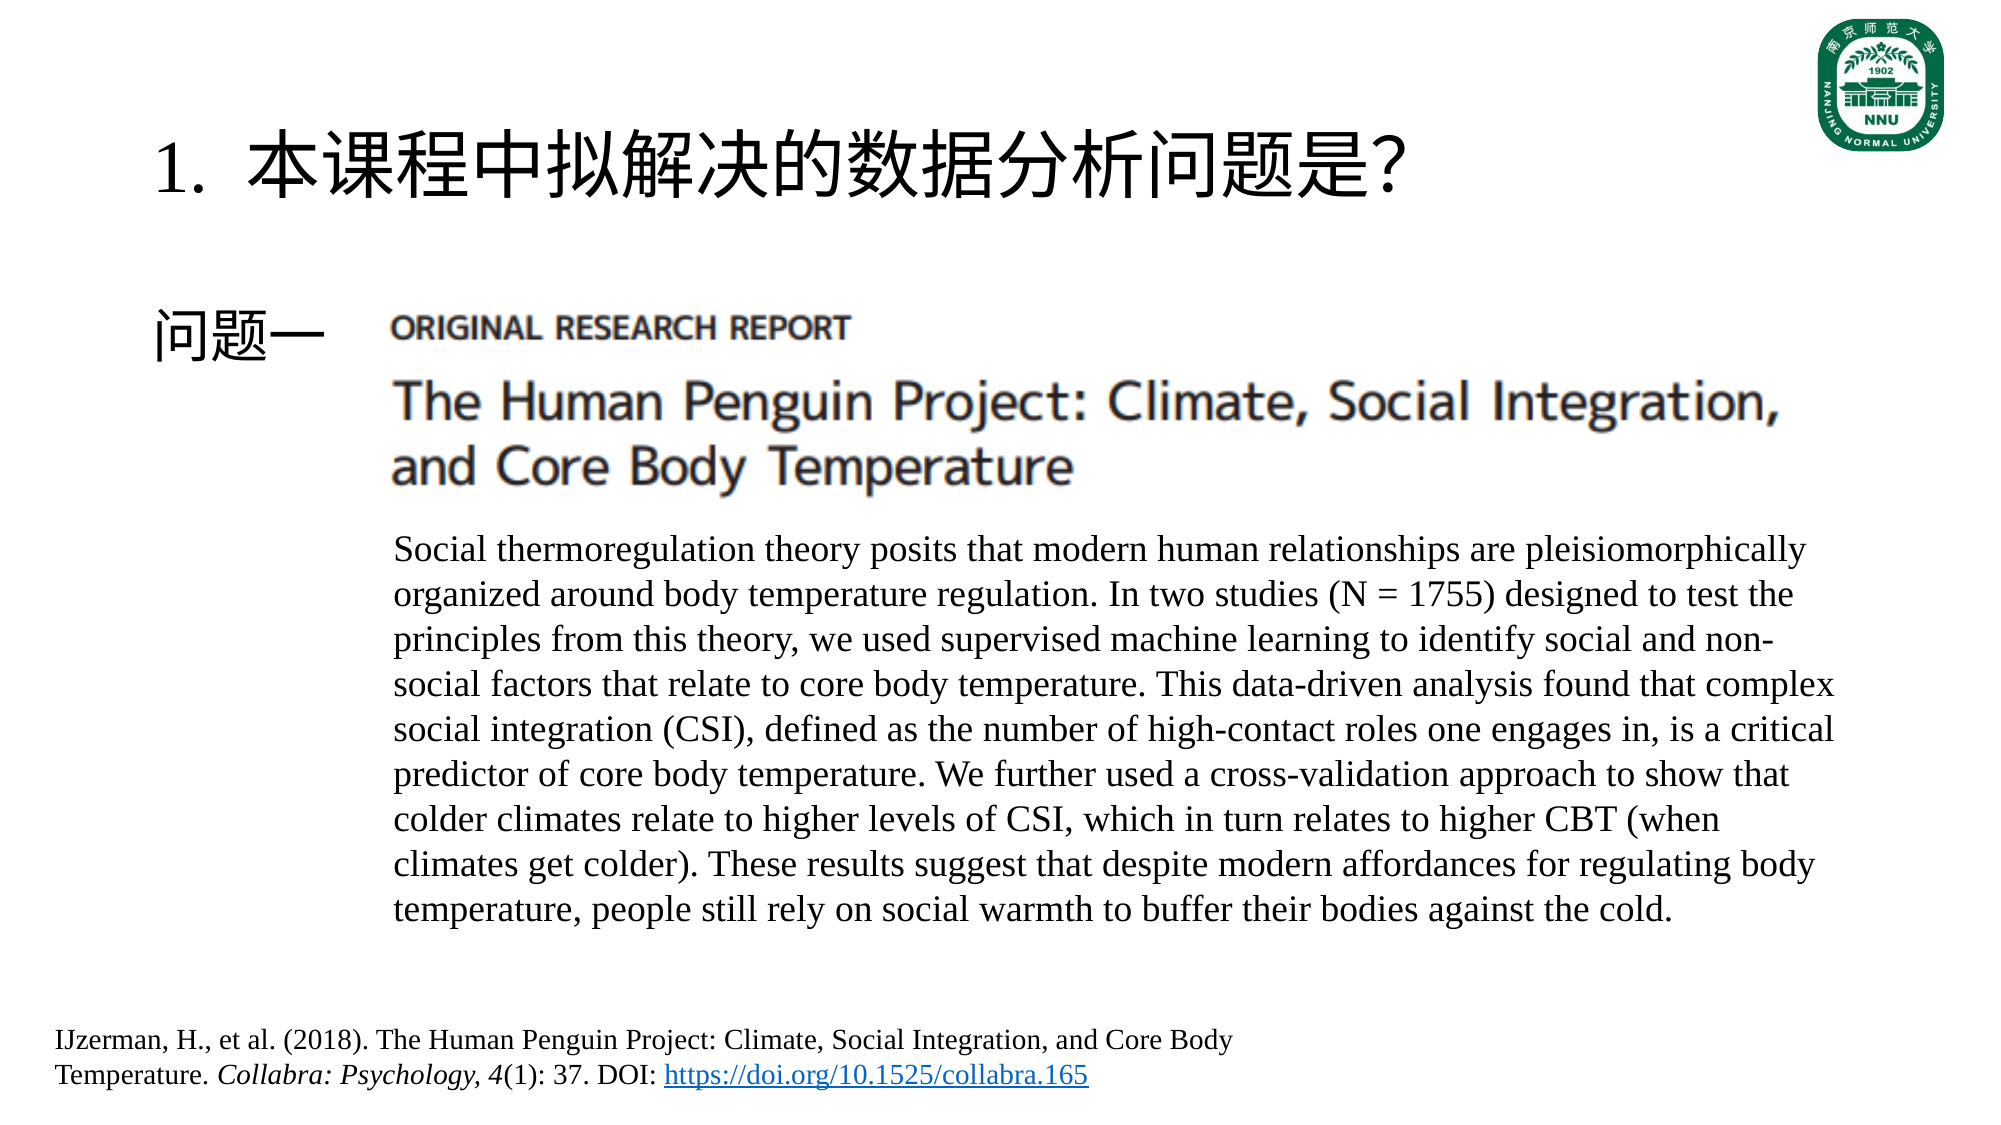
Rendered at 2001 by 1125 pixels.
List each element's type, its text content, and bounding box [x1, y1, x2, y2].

picture [1817, 18, 1944, 152]
title 1. 本课程中拟解决的数据分析问题是？ [137, 59, 1863, 278]
text_box IJzerman, H., et al. (2018). The Human Penguin Project: Climate, Social Integration, and Core Body Temperature. Collabra: Psychology, 4(1): 37. DOI: https://doi.org/10.1525/collabra.165 [39, 1013, 1256, 1098]
list 问题一 [137, 299, 1863, 1014]
picture [378, 299, 1816, 516]
text_box Social thermoregulation theory posits that modern human relationships are pleisiomorphically organized around body temperature regulation. In two studies (N = 1755) designed to test the principles from this theory, we used supervised machine learning to identify social and non-social factors that relate to core body temperature. This data-driven analysis found that complex social integration (CSI), defined as the number of high-contact roles one engages in, is a critical predictor of core body temperature. We further used a cross-validation approach to show that colder climates relate to higher levels of CSI, which in turn relates to higher CBT (when climates get colder). These results suggest that despite modern affordances for regulating body temperature, people still rely on social warmth to buffer their bodies against the cold. [378, 516, 1863, 937]
